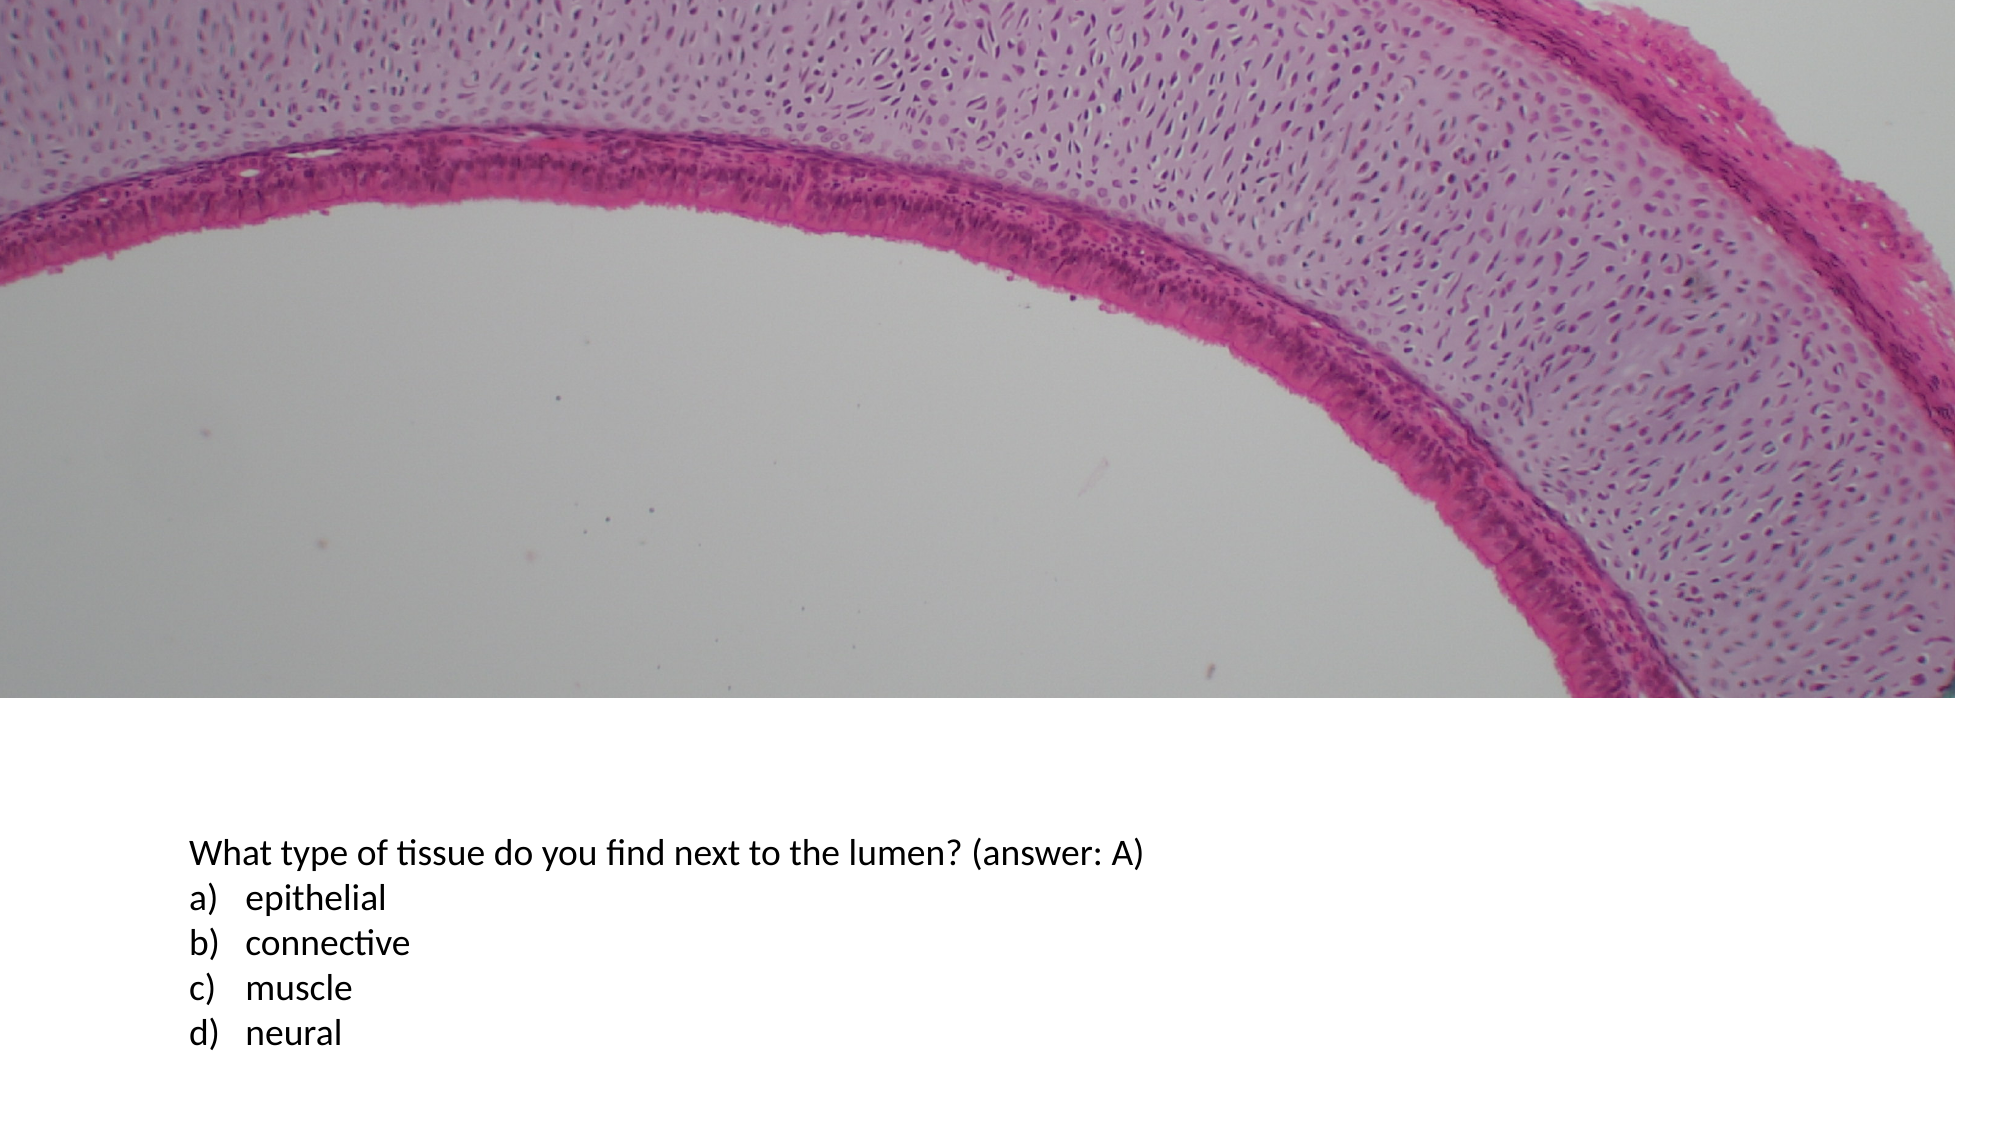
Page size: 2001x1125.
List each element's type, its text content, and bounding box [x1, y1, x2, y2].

text_box What type of tissue do you find next to the lumen? (answer: A) epithelial connective muscle neural [174, 820, 1365, 1061]
picture [0, 0, 1955, 698]
